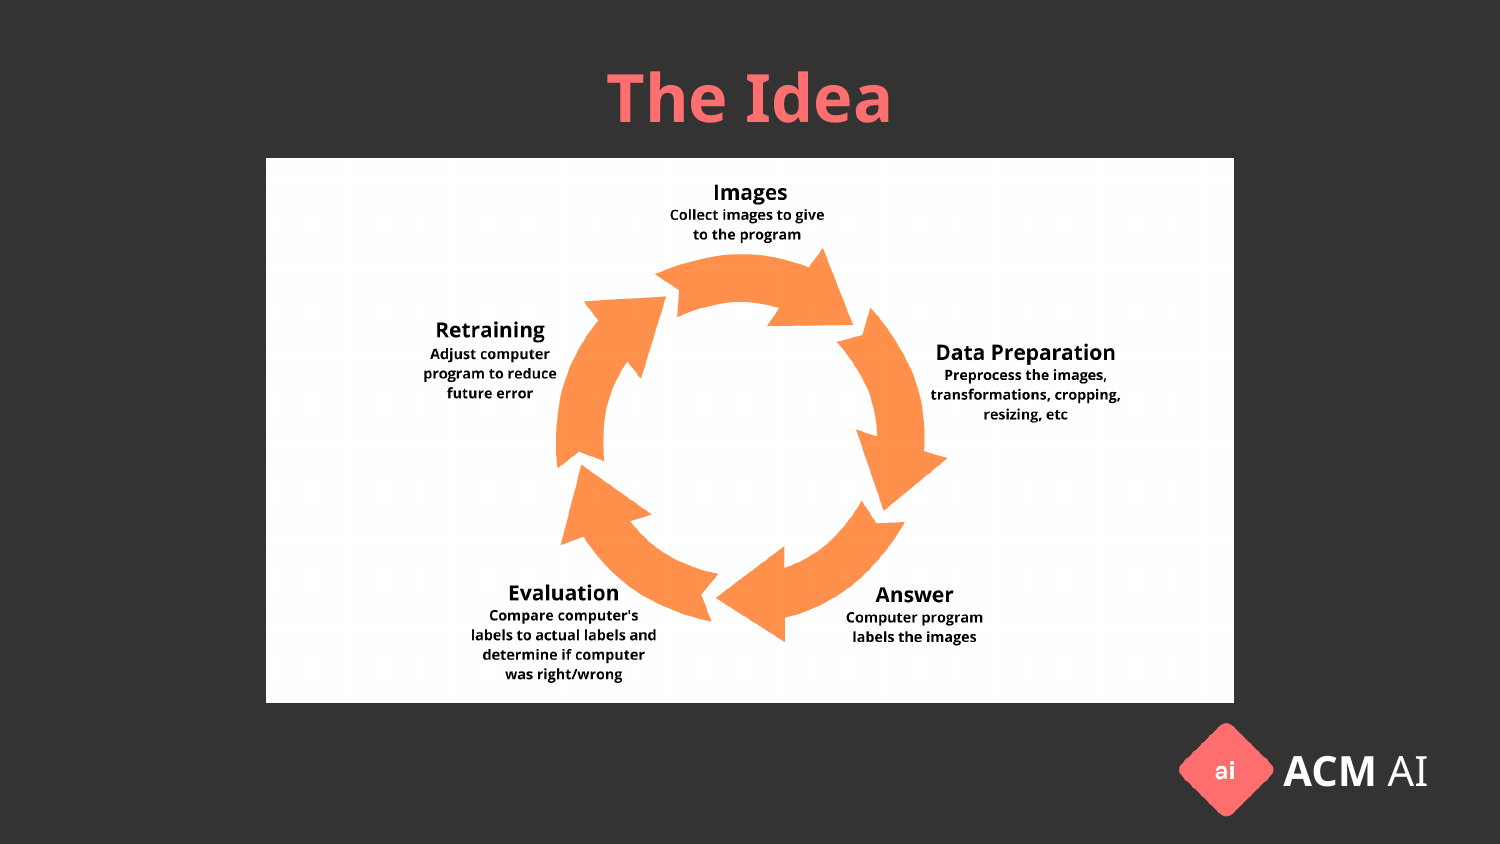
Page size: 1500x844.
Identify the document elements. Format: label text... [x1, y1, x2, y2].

picture [1175, 719, 1277, 820]
title The Idea [51, 40, 1449, 250]
picture [265, 158, 1234, 704]
